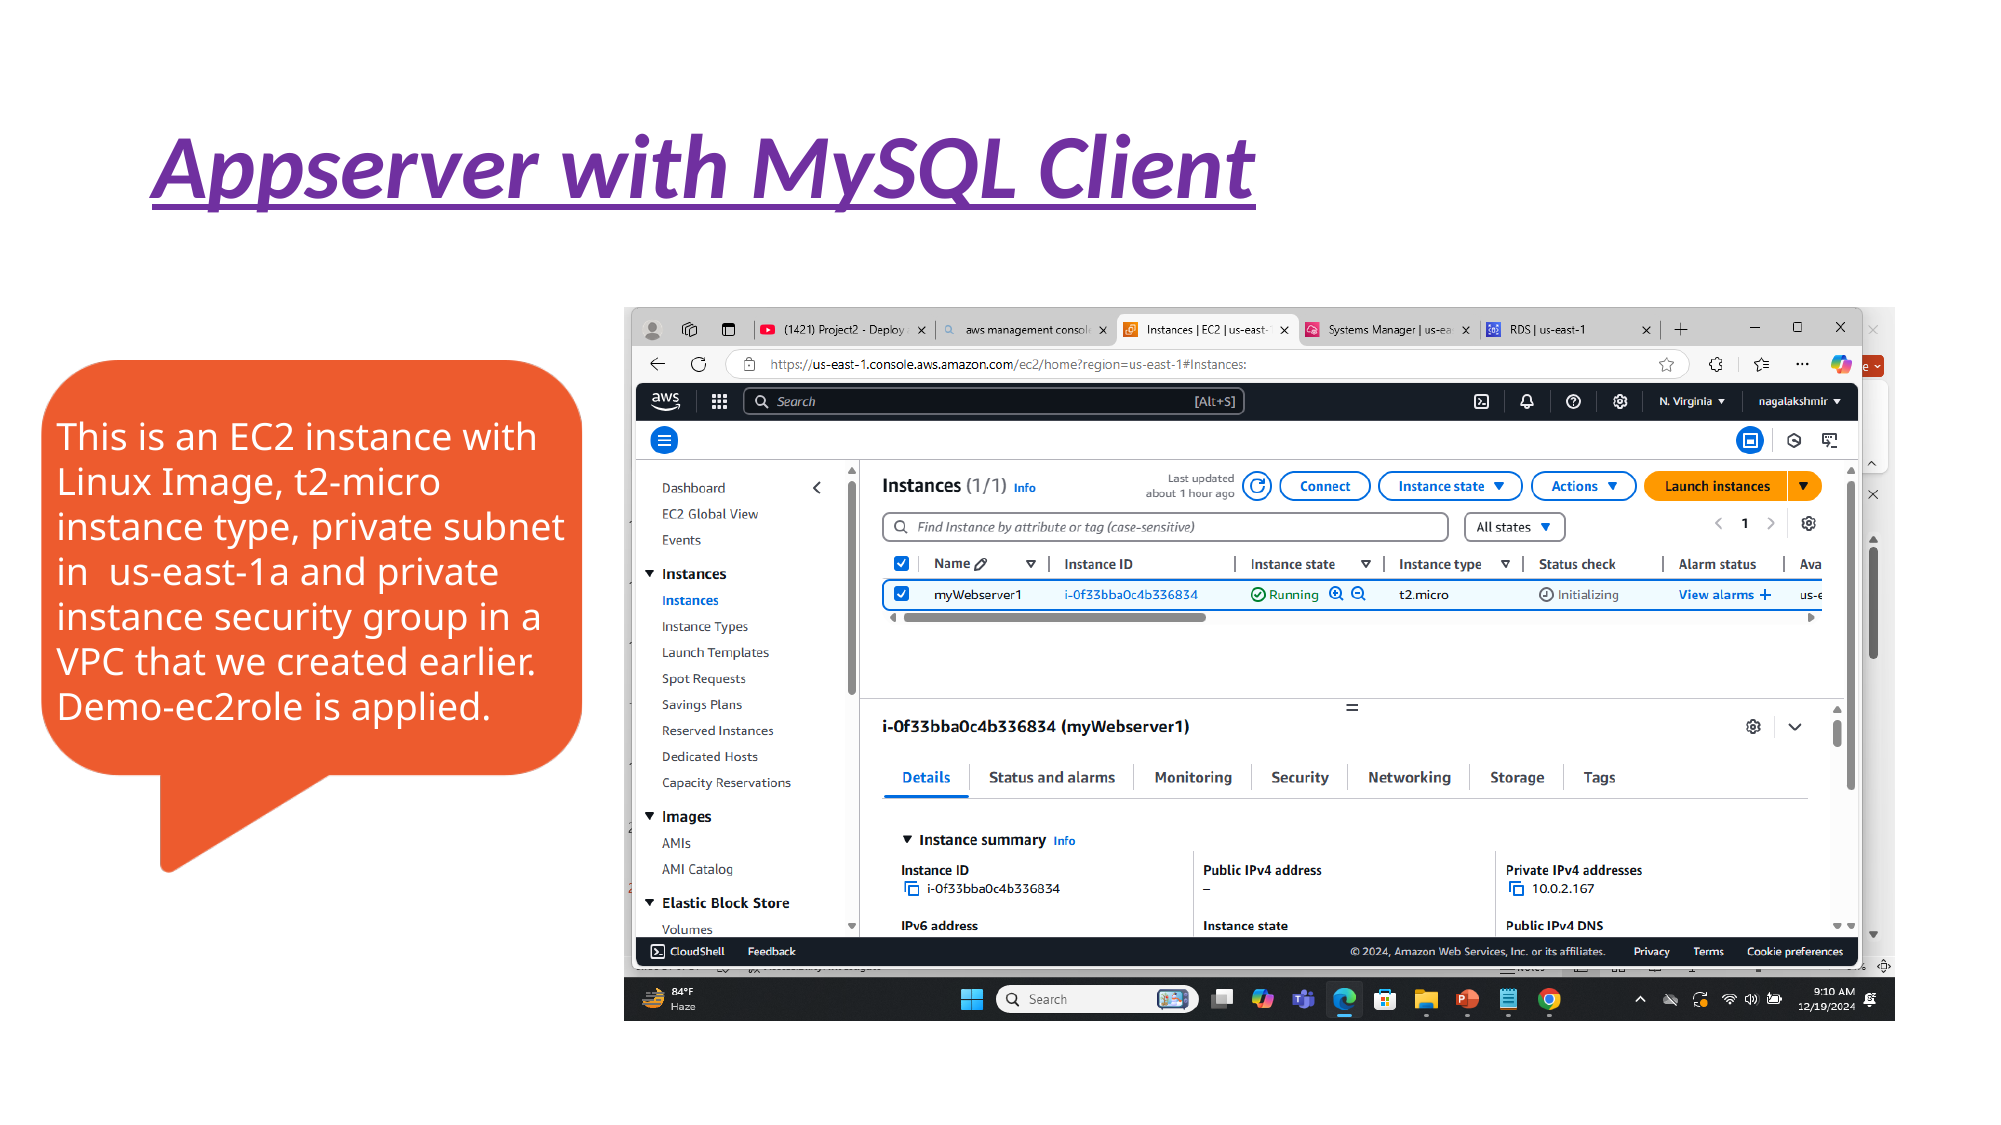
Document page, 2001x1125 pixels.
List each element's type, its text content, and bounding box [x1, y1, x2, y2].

text_box This is an EC2 instance with Linux Image, t2-micro instance type, private subnet in us-east-1a and private instance security group in a VPC that we created earlier. Demo-ec2role is applied. [41, 360, 583, 874]
title Appserver with MySQL Client [137, 59, 1863, 278]
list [624, 306, 1895, 1022]
